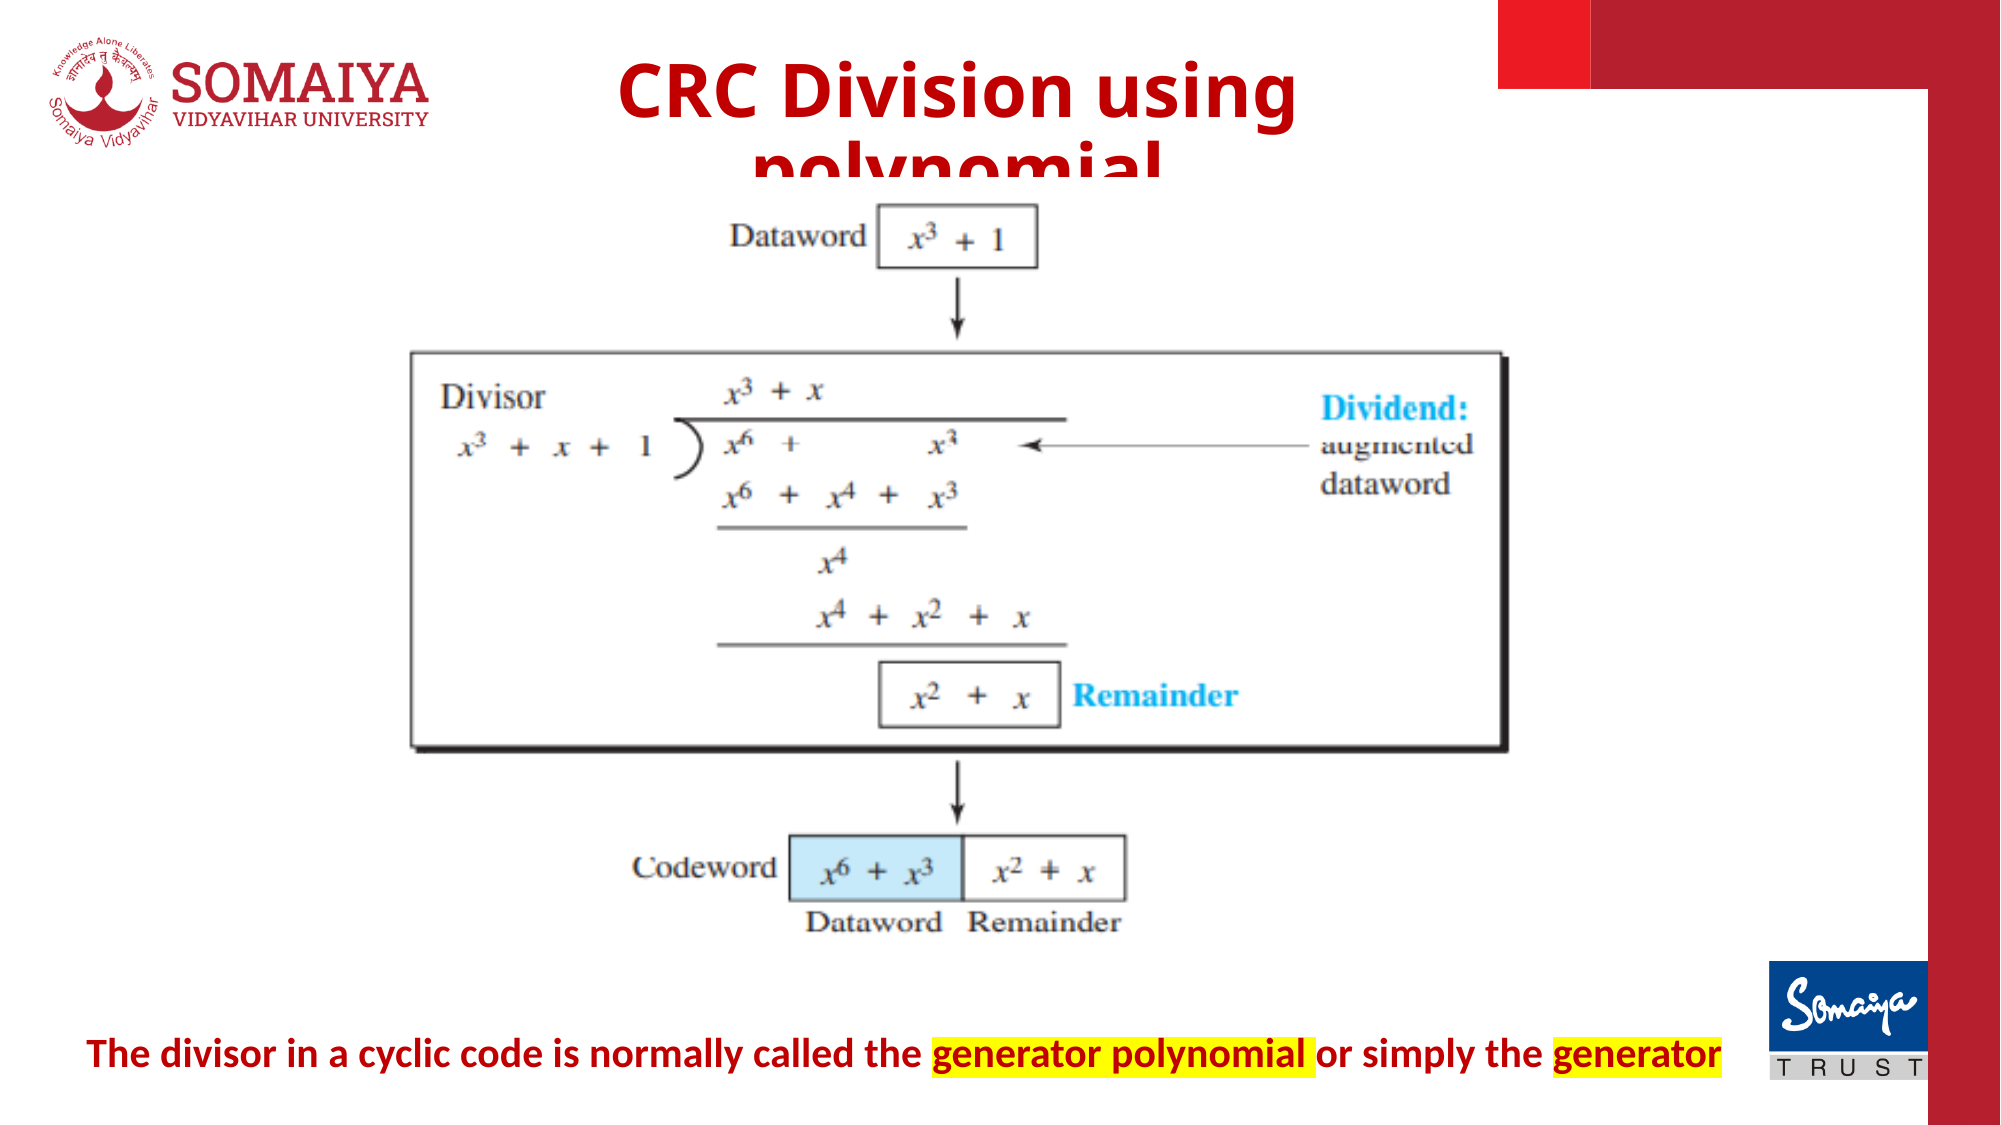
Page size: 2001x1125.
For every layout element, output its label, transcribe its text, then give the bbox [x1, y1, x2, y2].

title CRC Division using polynomial [501, 45, 1415, 177]
picture [359, 177, 1544, 948]
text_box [1498, 0, 2000, 1125]
picture [14, 28, 463, 175]
text_box The divisor in a cyclic code is normally called the generator polynomial or simply the generator [71, 1018, 1498, 1084]
